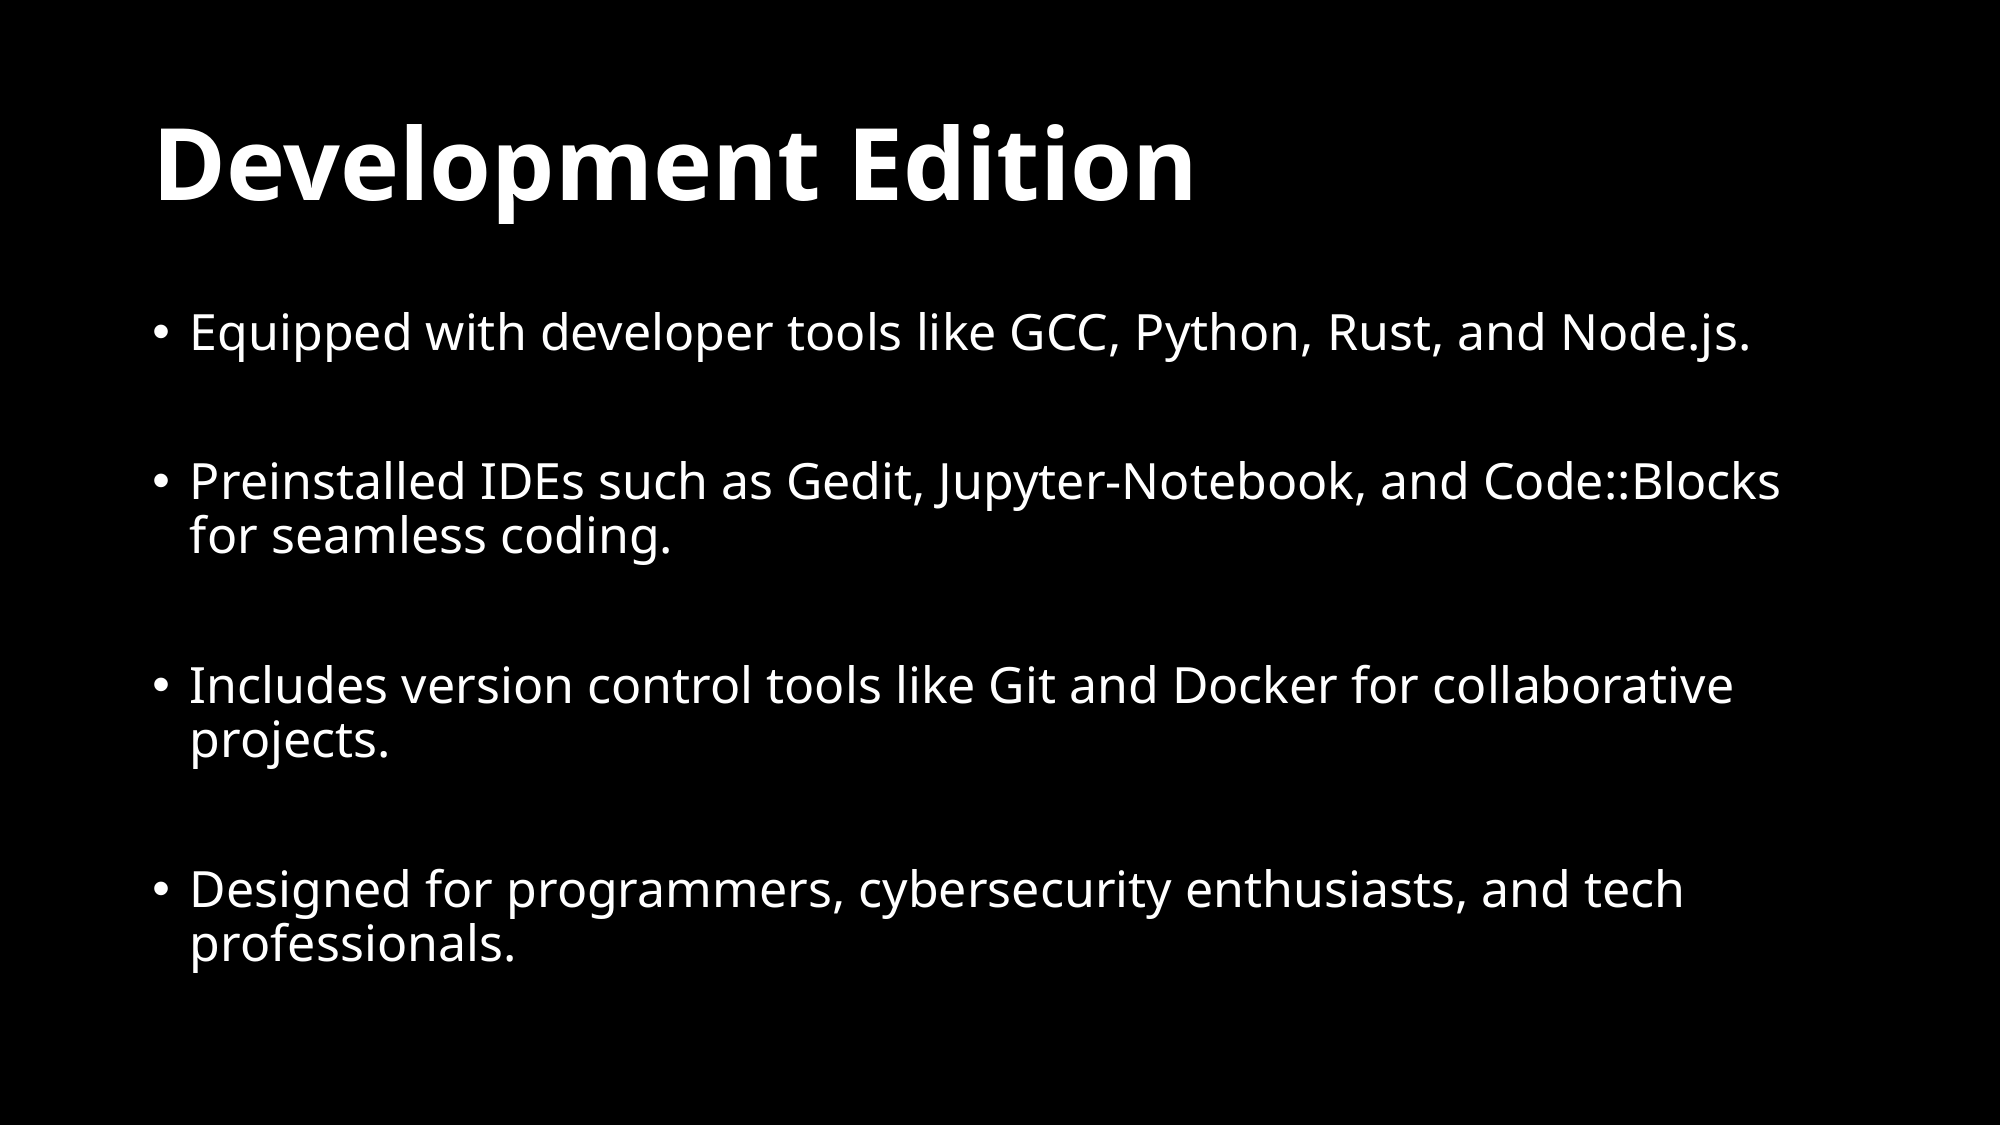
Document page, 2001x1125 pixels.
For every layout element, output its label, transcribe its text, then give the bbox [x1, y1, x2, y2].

title Development Edition [137, 59, 1863, 278]
list Equipped with developer tools like GCC, Python, Rust, and Node.js. Preinstalled IDEs such as Gedit, Jupyter-Notebook, and Code::Blocks for seamless coding. Includes version control tools like Git and Docker for collaborative projects. Designed for programmers, cybersecurity enthusiasts, and tech professionals. [137, 299, 1863, 1014]
